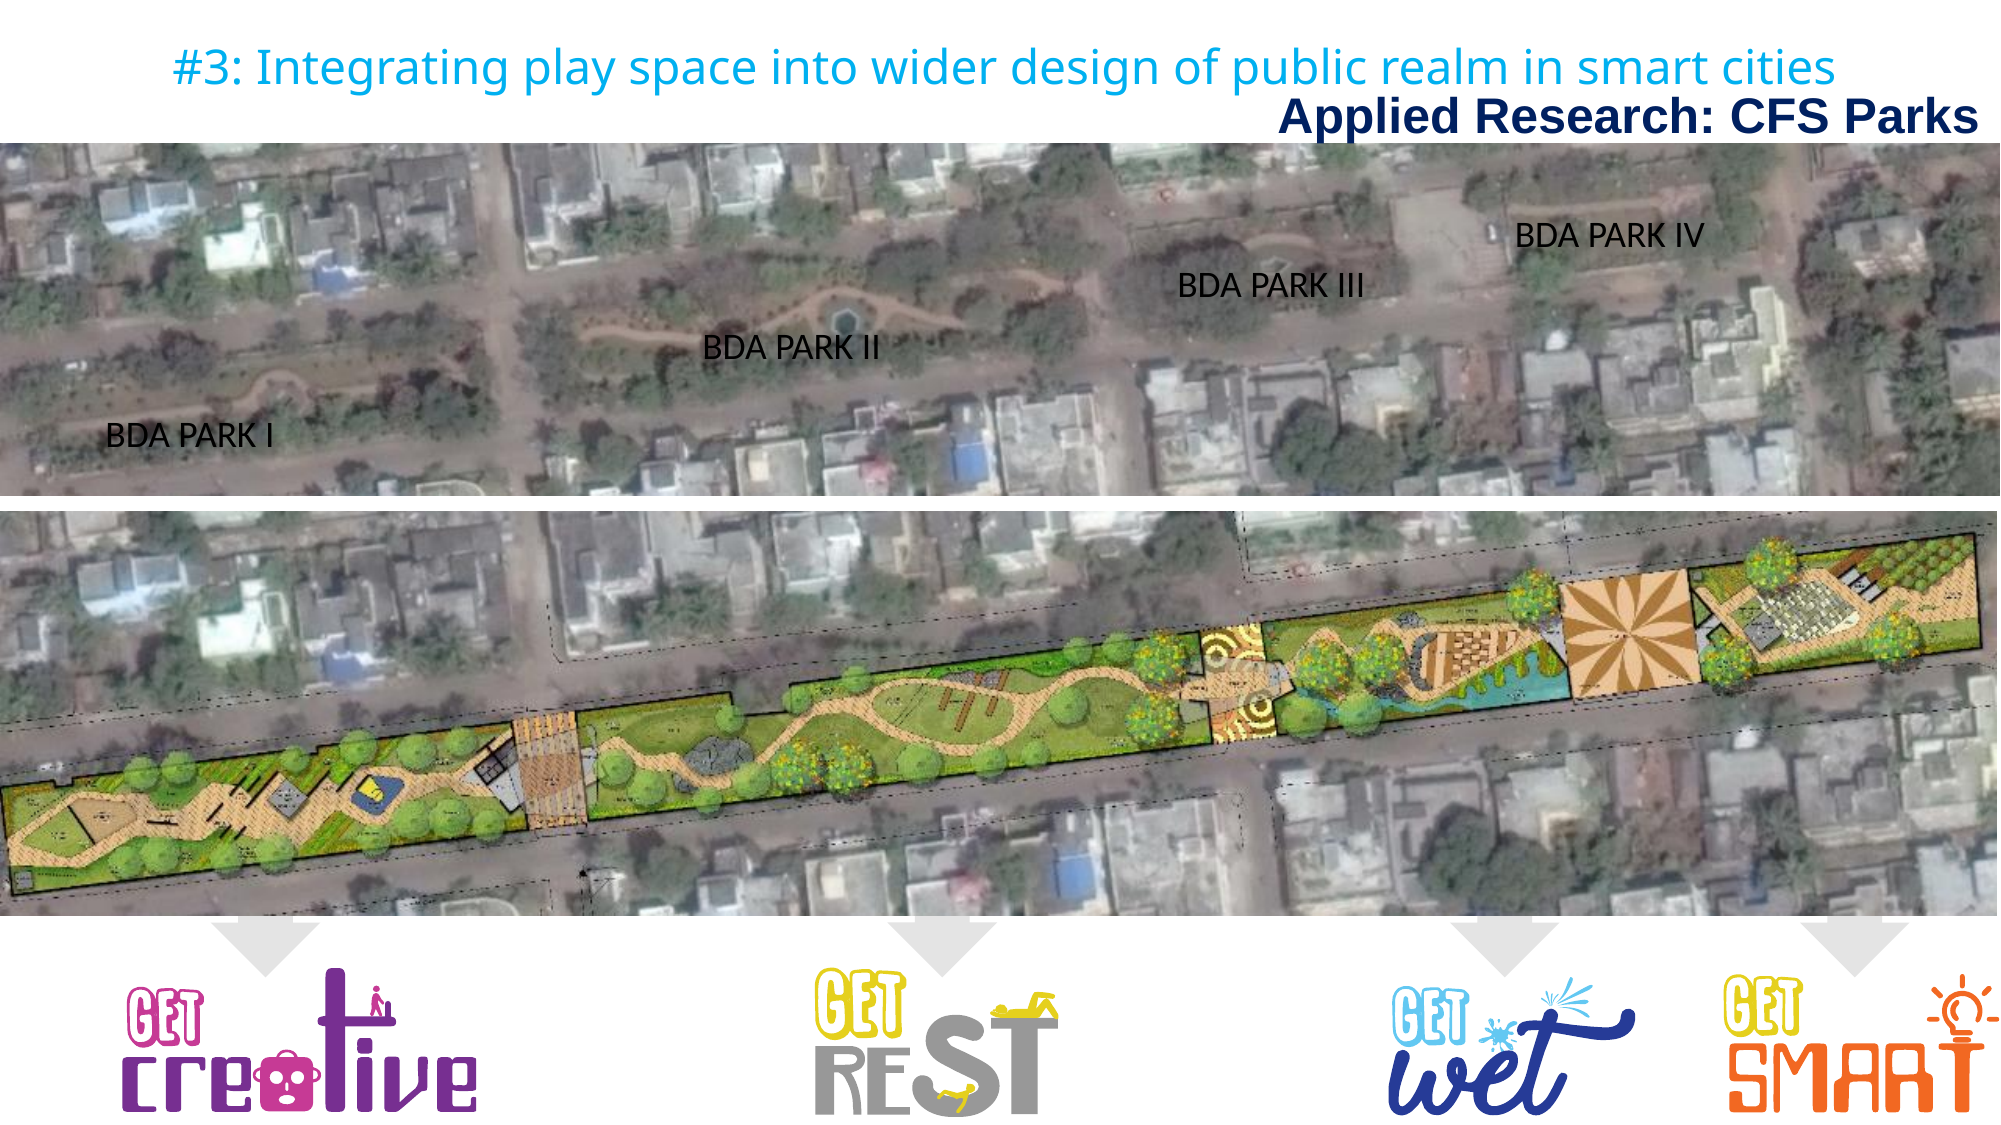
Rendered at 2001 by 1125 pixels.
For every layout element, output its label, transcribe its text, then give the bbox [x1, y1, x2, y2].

text_box Applied Research: CFS Parks [198, 73, 2000, 143]
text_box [1723, 657, 2000, 1114]
text_box #3: Integrating play space into wider design of public realm in smart cities [157, 29, 1855, 102]
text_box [90, 202, 1875, 463]
picture [0, 143, 2000, 496]
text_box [121, 916, 477, 1112]
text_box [1388, 916, 1636, 1116]
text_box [814, 916, 1059, 1117]
picture [0, 511, 1997, 916]
